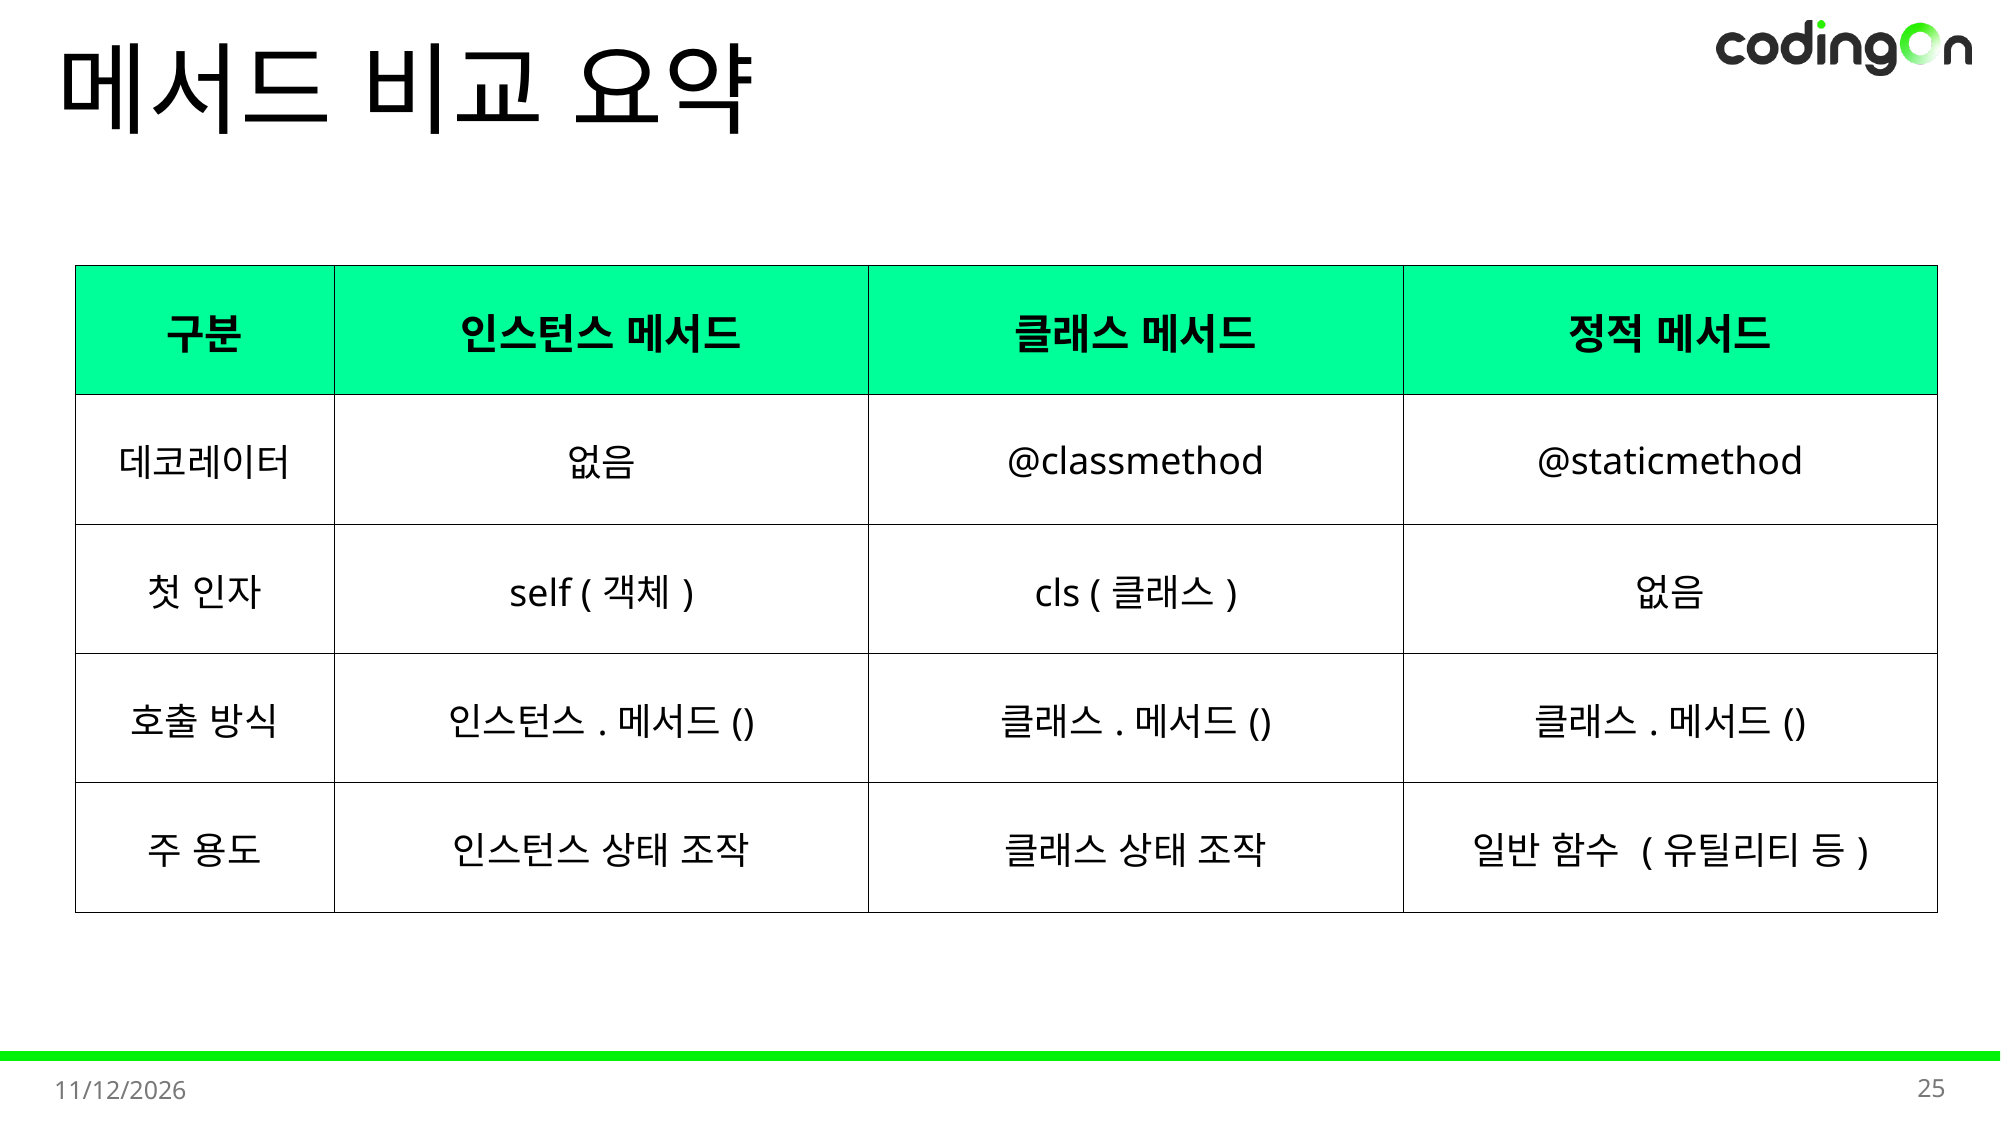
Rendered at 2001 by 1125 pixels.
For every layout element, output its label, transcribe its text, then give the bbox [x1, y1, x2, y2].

table_cell 없음 [335, 395, 868, 524]
table_cell 없음 [1404, 525, 1937, 653]
slide_number 25 [1510, 1059, 1961, 1120]
table_header 인스턴스 메서드 [335, 266, 868, 394]
table_cell cls (클래스) [869, 525, 1403, 653]
table_header 정적 메서드 [1404, 266, 1937, 394]
table_cell 인스턴스.메서드() [335, 654, 868, 782]
table_header 클래스 메서드 [869, 266, 1403, 394]
table_cell 클래스.메서드() [869, 654, 1403, 782]
picture [1767, 20, 1972, 76]
table_cell @classmethod [869, 395, 1403, 524]
table_header 구분 [76, 266, 334, 394]
table_cell 클래스.메서드() [1404, 654, 1937, 782]
title 메서드 비교 요약 [41, 0, 1767, 188]
table_cell 첫 인자 [76, 525, 334, 653]
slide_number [39, 1061, 490, 1122]
table_cell 일반 함수 (유틸리티 등) [1404, 783, 1937, 912]
table_cell 호출 방식 [76, 654, 334, 782]
table_cell 인스턴스 상태 조작 [335, 783, 868, 912]
table_cell @staticmethod [1404, 395, 1937, 524]
table_cell 클래스 상태 조작 [869, 783, 1403, 912]
table_cell 데코레이터 [76, 395, 334, 524]
table_cell 주 용도 [76, 783, 334, 912]
table_cell self (객체) [335, 525, 868, 653]
